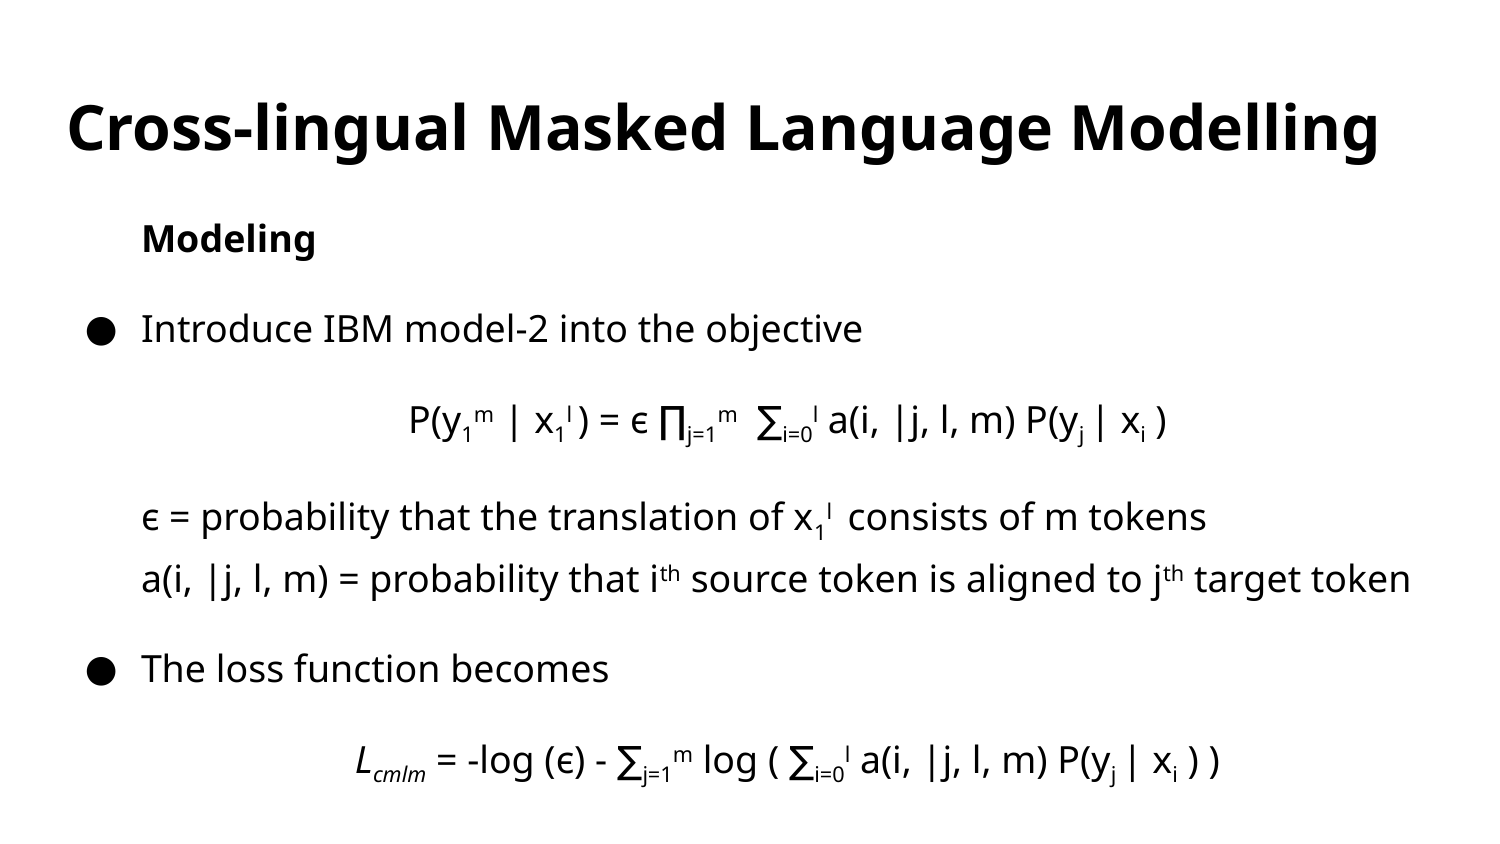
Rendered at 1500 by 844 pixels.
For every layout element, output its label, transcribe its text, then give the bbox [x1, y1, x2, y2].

title Cross-lingual Masked Language Modelling [51, 72, 1449, 176]
list Modeling Introduce IBM model-2 into the objective P(y1m | x1l ) = ϵ ∏j=1m ∑i=0l a(i, |j, l, m) P(yj | xi ) ϵ = probability that the translation of x1l consists of m tokens a(i, |j, l, m) = probability that ith source token is aligned to jth target token The loss function becomes Lcmlm = -log (ϵ) - ∑j=1m log ( ∑i=0l a(i, |j, l, m) P(yj | xi ) ) [51, 189, 1449, 799]
